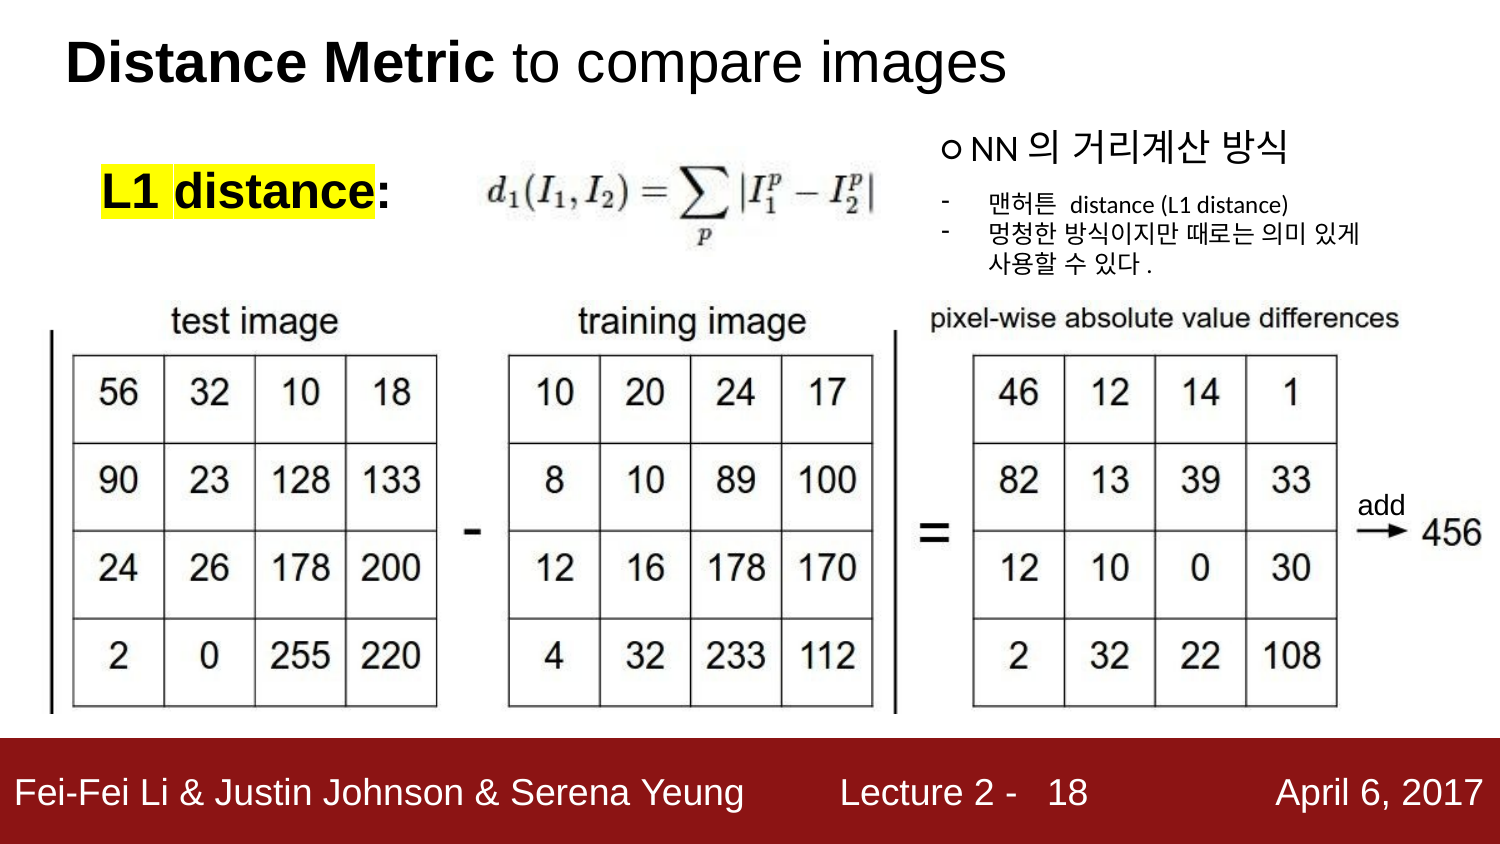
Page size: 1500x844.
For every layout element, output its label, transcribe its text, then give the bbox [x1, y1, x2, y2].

text_box [476, 146, 881, 258]
text_box add [1355, 484, 1409, 522]
footer April 6, 2017 [1273, 769, 1488, 844]
text_box [41, 300, 1489, 714]
text_box Lecture 2 - [837, 769, 1021, 814]
slide_number 18 [1040, 769, 1096, 844]
text_box L1 distance: [99, 156, 395, 219]
slide_number Fei-Fei Li & Justin Johnson & Serena Yeung [11, 769, 753, 844]
text_box ○ NN의 거리계산 방식 맨허튼 distance (L1 distance) 멍청한 방식이지만 때로는 의미 있게 사용할 수 있다. [926, 116, 1452, 286]
title Distance Metric to compare images [63, 22, 1011, 166]
